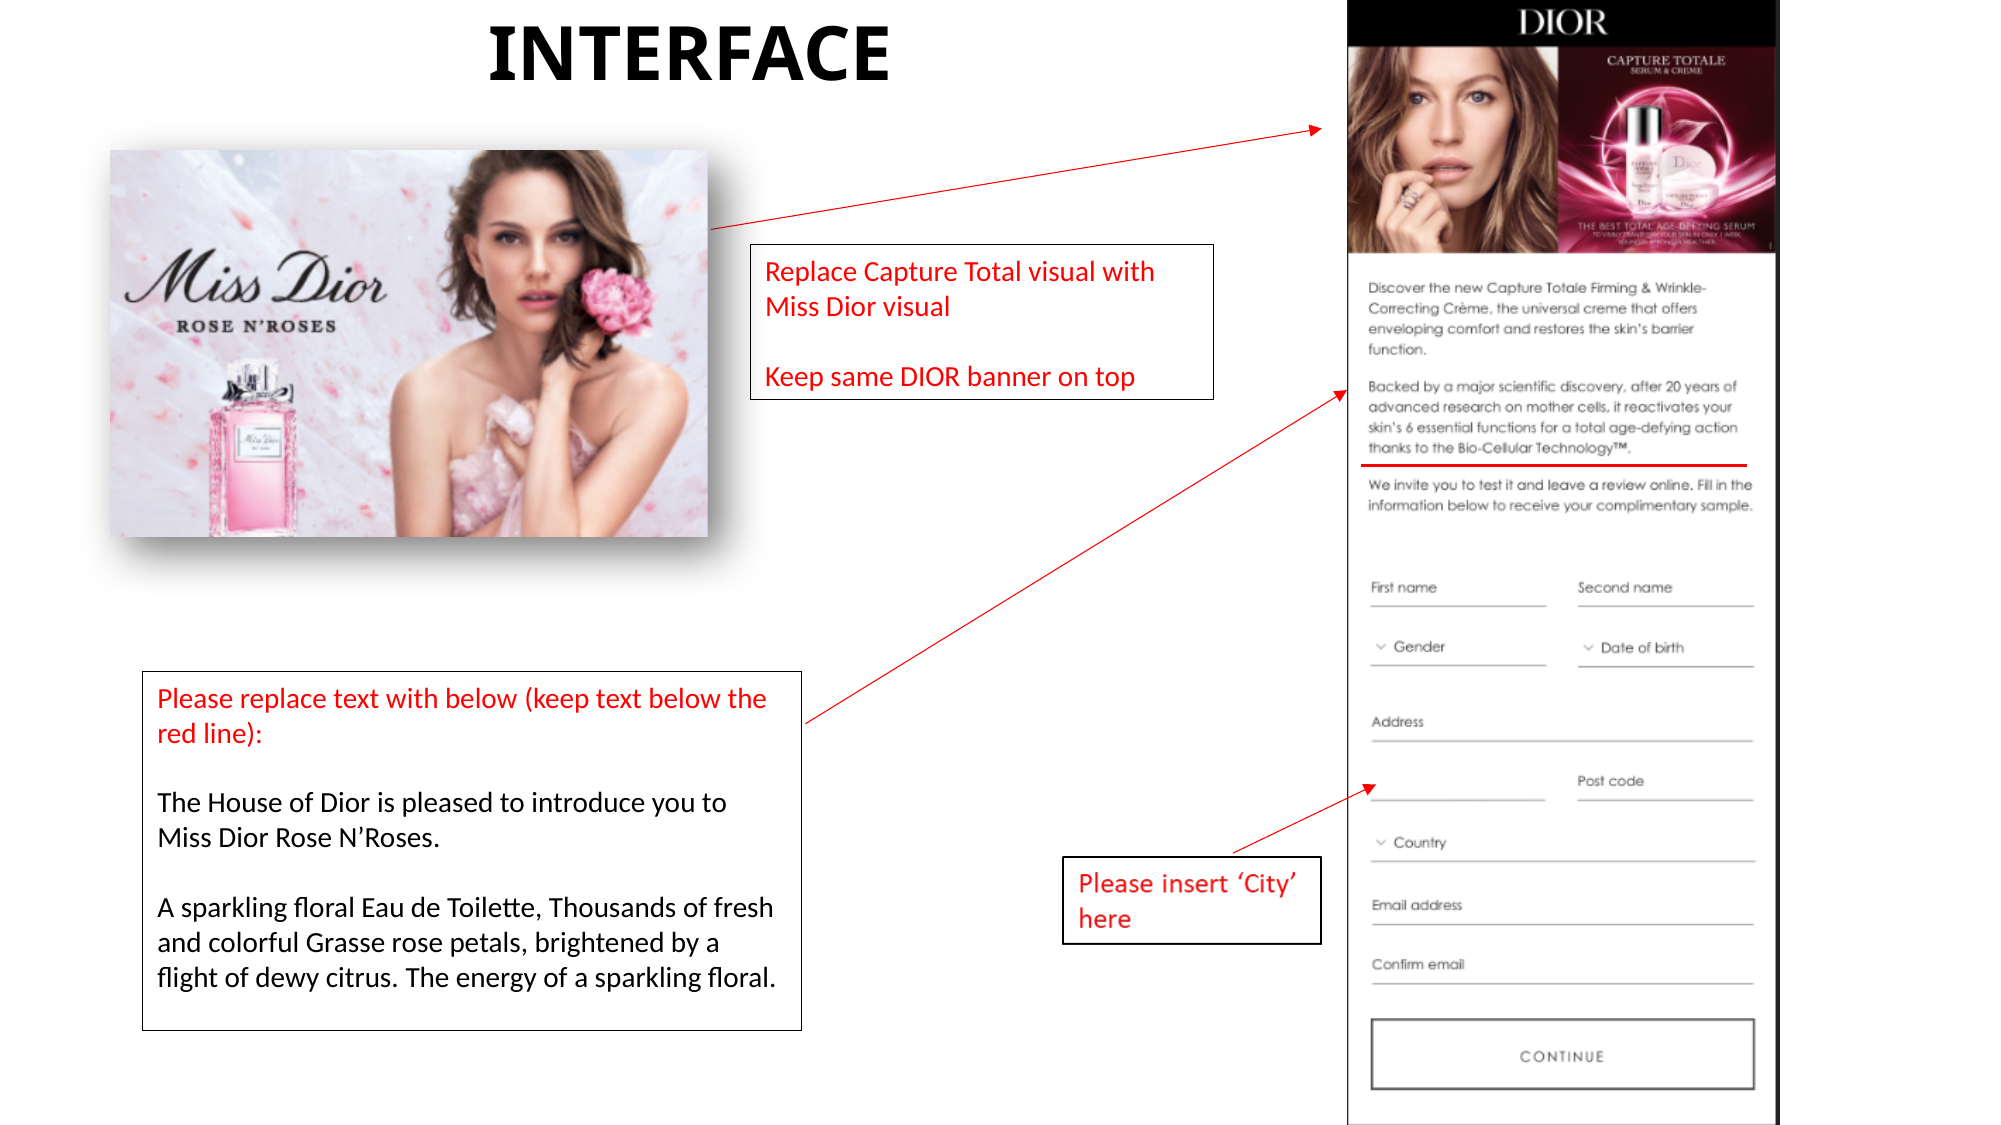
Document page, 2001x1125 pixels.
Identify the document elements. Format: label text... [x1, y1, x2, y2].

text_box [1232, 784, 1377, 854]
picture [1060, 856, 1322, 954]
picture [1346, 0, 1780, 1125]
text_box Replace Capture Total visual with Miss Dior visual Keep same DIOR banner on top [757, 244, 1214, 400]
title INTERFACE [473, 0, 1000, 113]
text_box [805, 390, 1347, 724]
text_box Please replace text with below (keep text below the red line): The House of Dior is pleased to introduce you to Miss Dior Rose N’Roses. A sparkling floral Eau de Toilette, Thousands of fresh and colorful Grasse rose petals, brightened by a flight of dewy citrus. The energy of a sparkling floral. [142, 671, 802, 1031]
picture [109, 150, 708, 537]
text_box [710, 128, 1322, 230]
